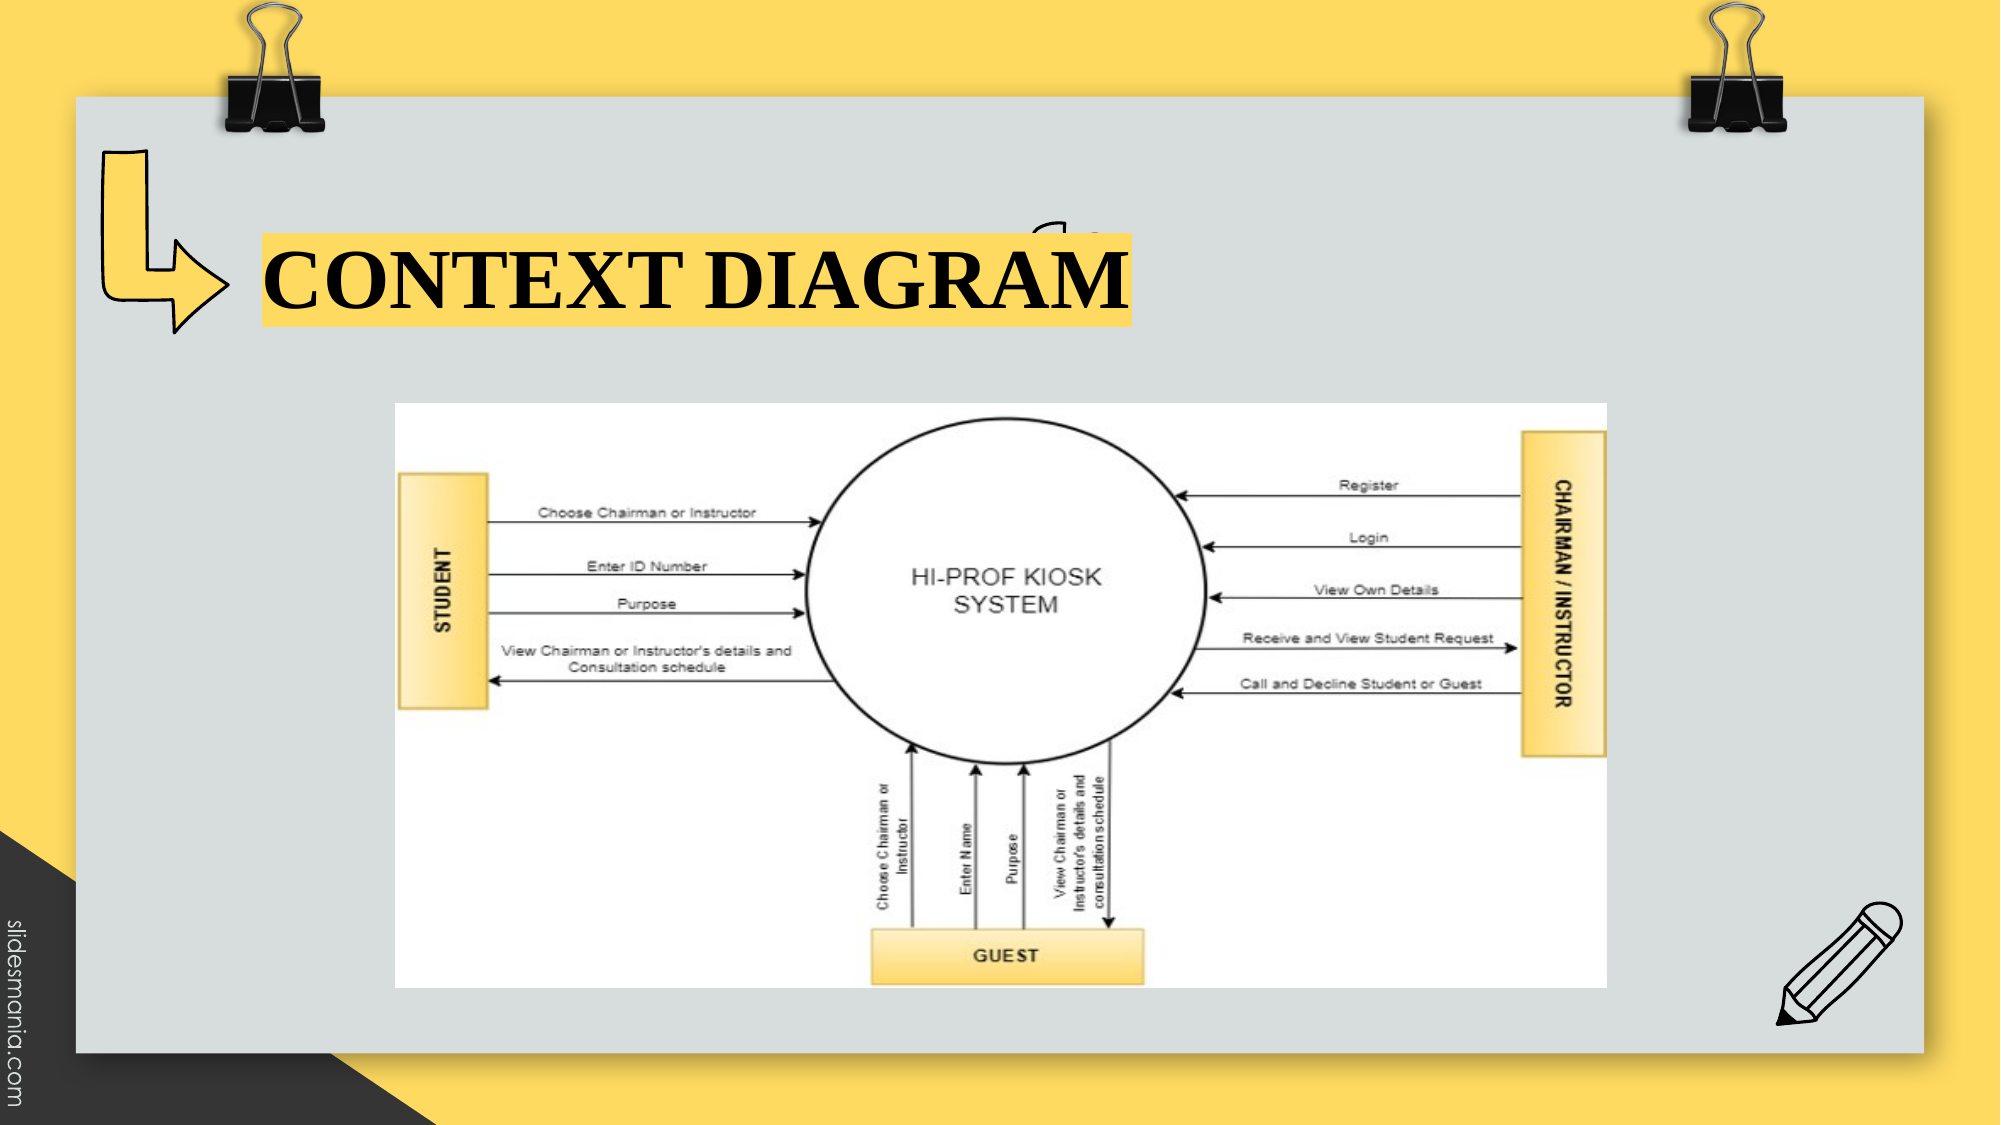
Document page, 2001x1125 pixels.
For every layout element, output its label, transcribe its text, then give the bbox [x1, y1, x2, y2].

picture [1583, 0, 1892, 147]
text_box CONTEXT DIAGRAM [241, 203, 1183, 342]
picture [395, 402, 1607, 988]
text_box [1776, 902, 1902, 1025]
picture [120, 0, 430, 147]
text_box [102, 150, 229, 333]
